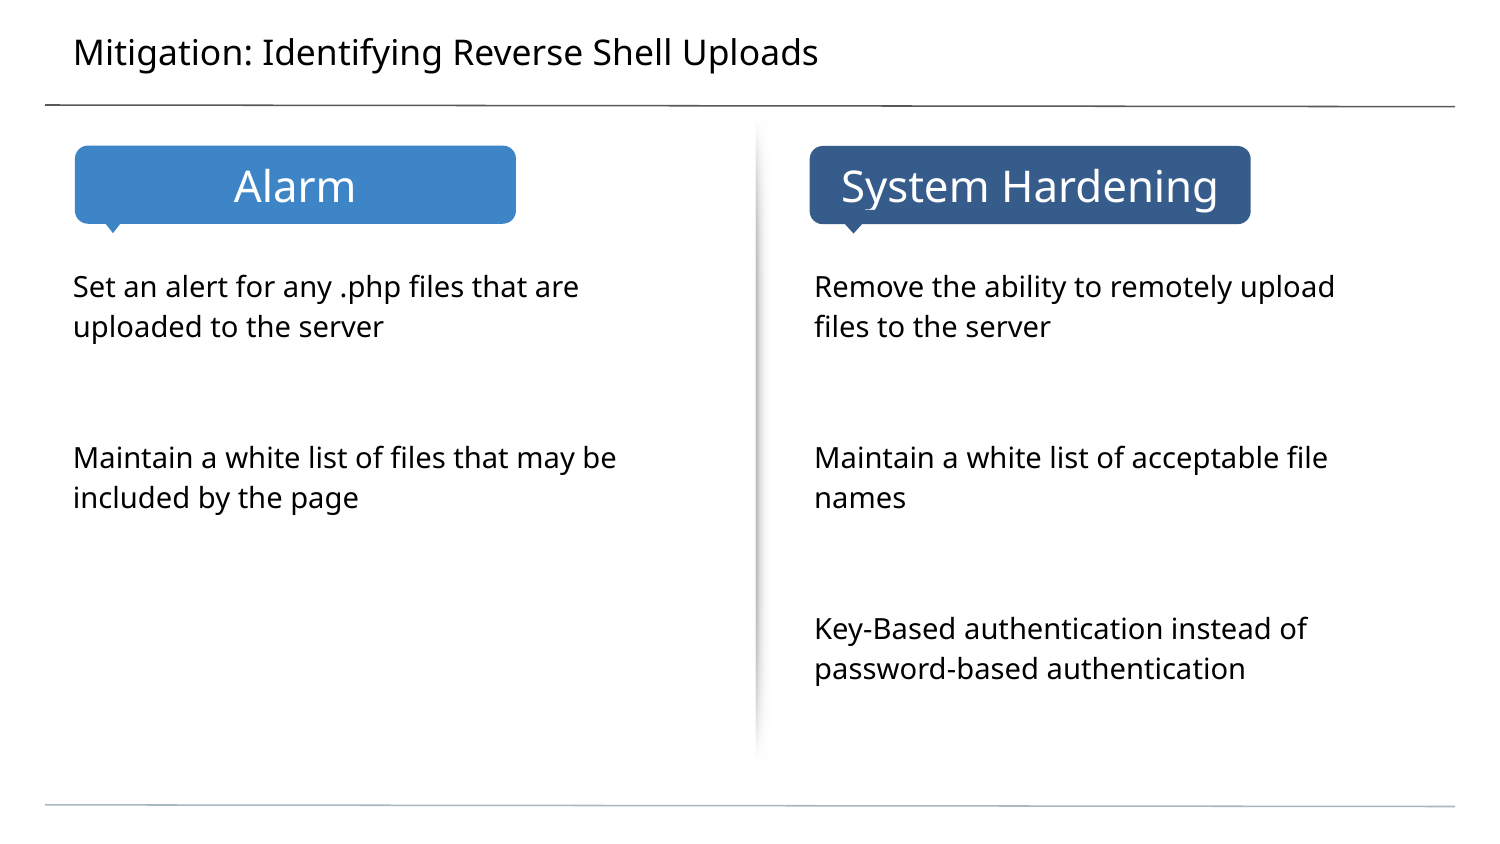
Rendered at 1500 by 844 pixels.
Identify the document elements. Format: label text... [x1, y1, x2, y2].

subtitle Remove the ability to remotely upload files to the server Maintain a white list of acceptable file names Key-Based authentication instead of password-based authentication [739, 262, 1445, 805]
picture [703, 107, 839, 782]
subtitle Set an alert for any .php files that are uploaded to the server Maintain a white list of files that may be included by the page [0, 262, 704, 805]
title Mitigation: Identifying Reverse Shell Uploads [0, 0, 1500, 88]
